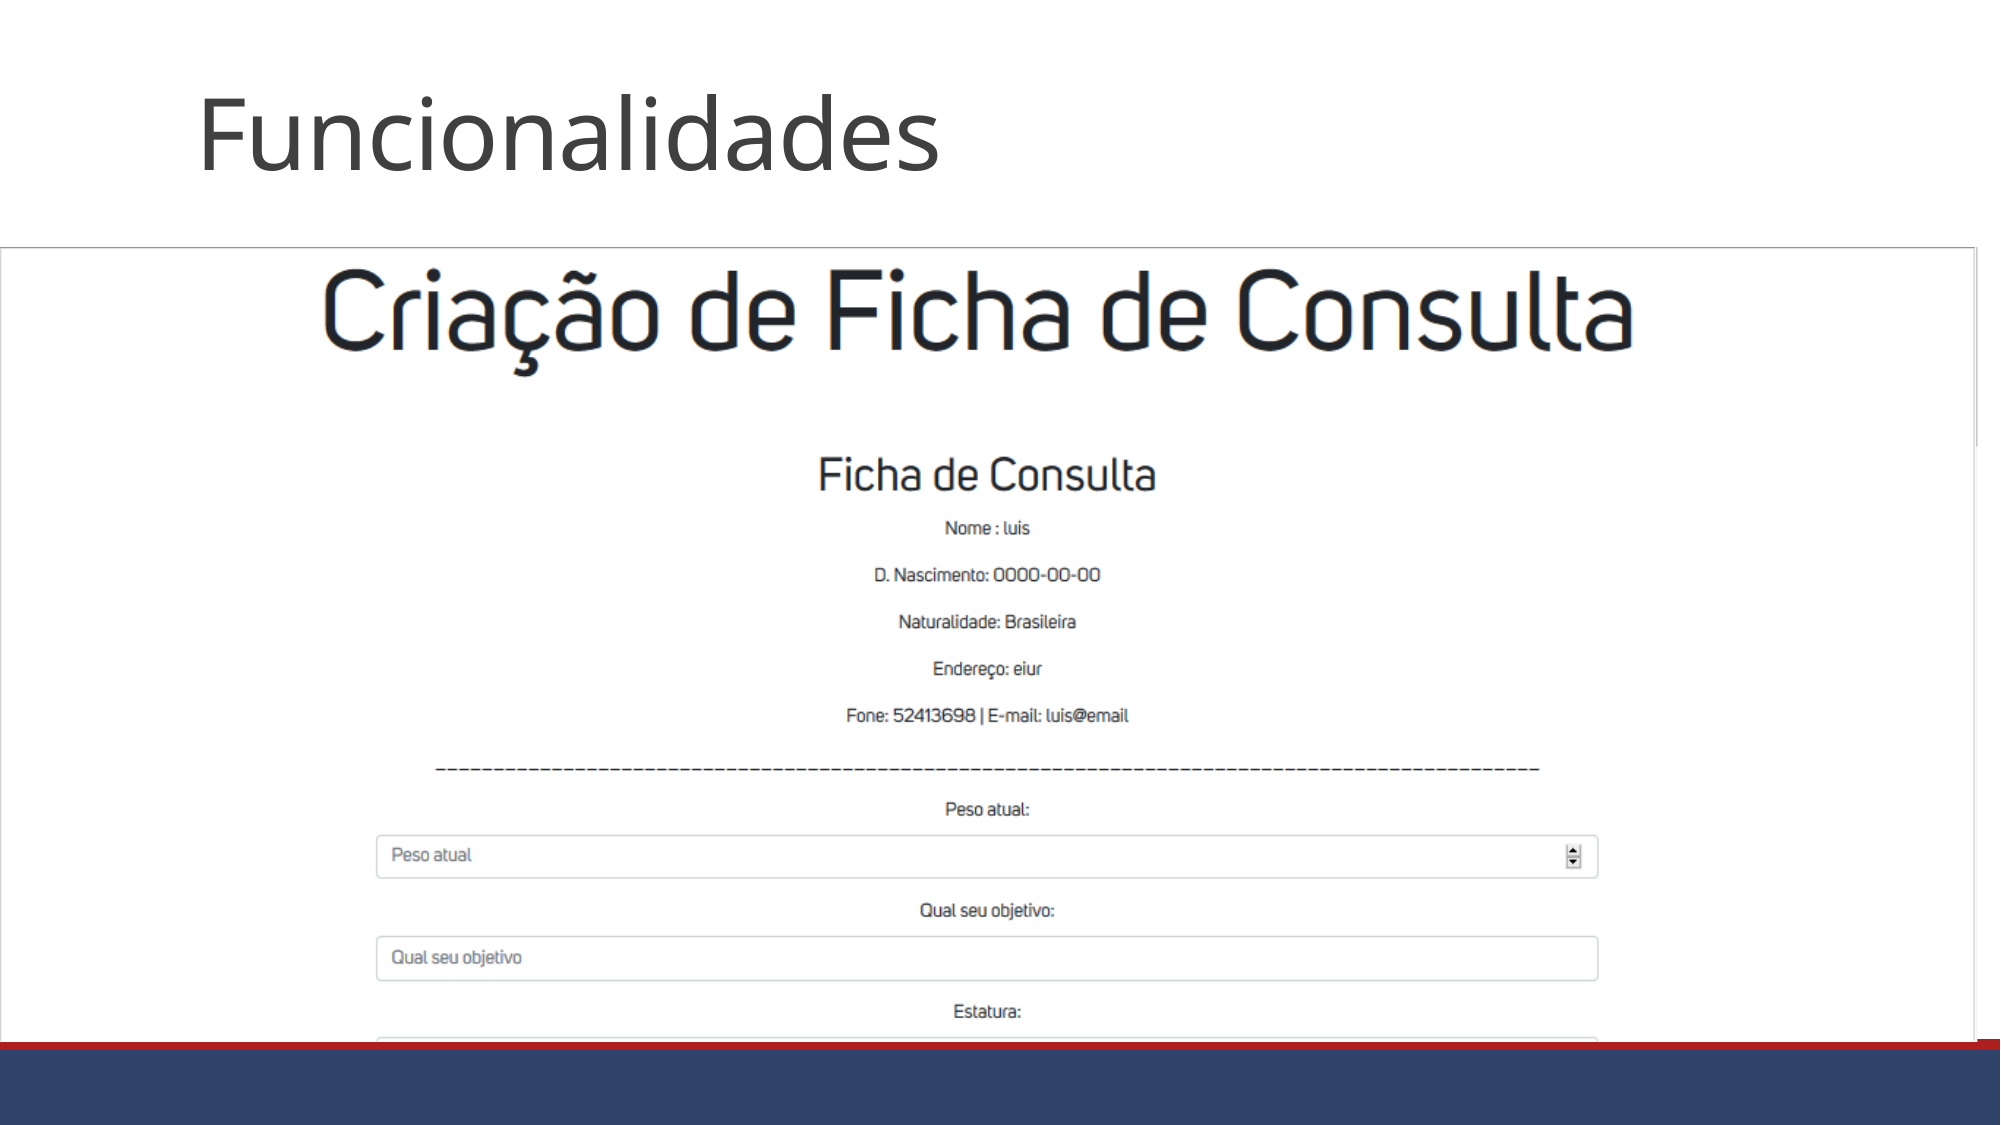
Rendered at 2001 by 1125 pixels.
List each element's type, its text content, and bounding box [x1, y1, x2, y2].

title Funcionalidades [180, 47, 1830, 199]
picture [0, 246, 1978, 1043]
